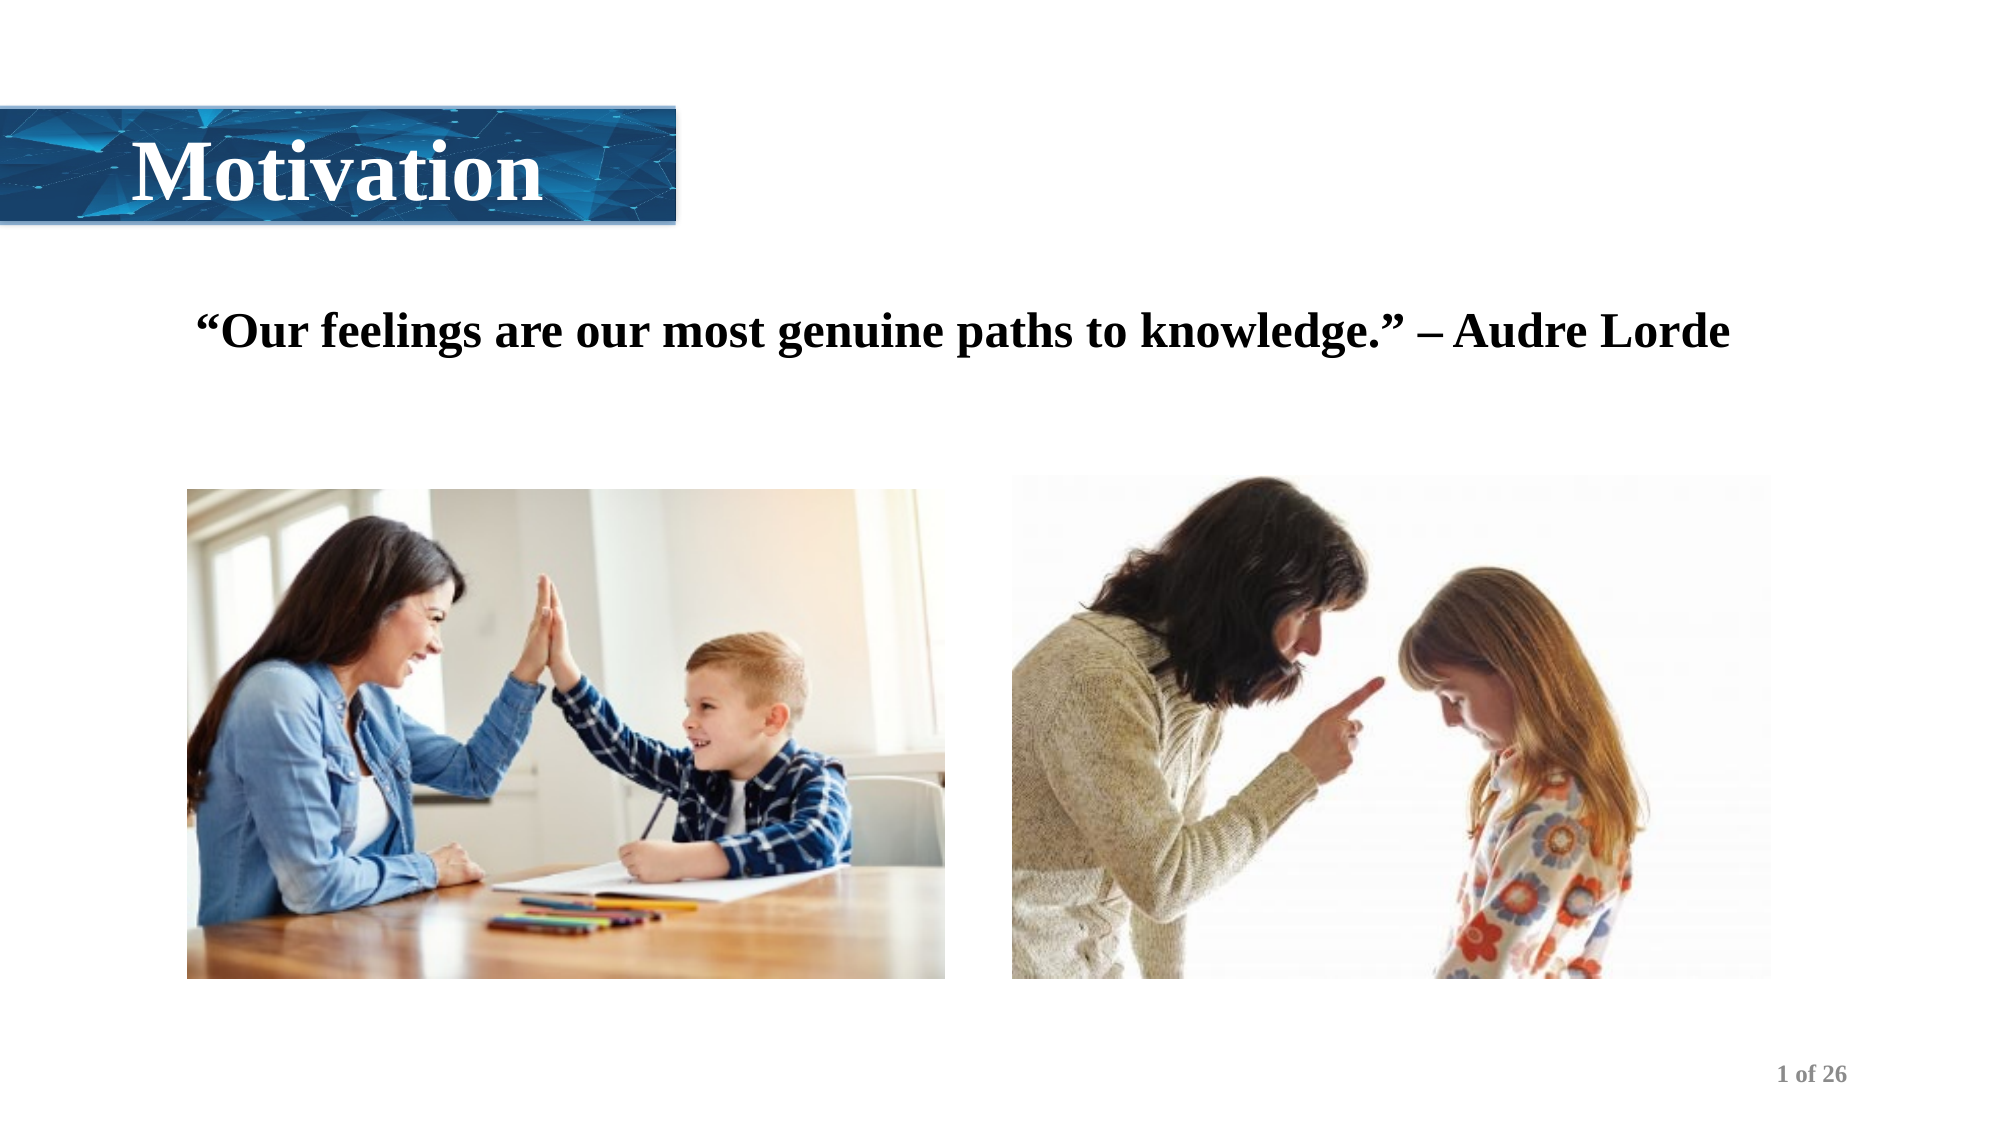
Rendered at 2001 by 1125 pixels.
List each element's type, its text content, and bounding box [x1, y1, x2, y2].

text_box “Our feelings are our most genuine paths to knowledge.” – Audre Lorde [180, 290, 1845, 366]
picture [186, 489, 945, 979]
picture [0, 109, 676, 221]
text_box Motivation [0, 221, 676, 226]
picture [1012, 475, 1771, 979]
text_box Motivation [0, 105, 676, 109]
slide_number 1 of 26 [1412, 1042, 1863, 1103]
